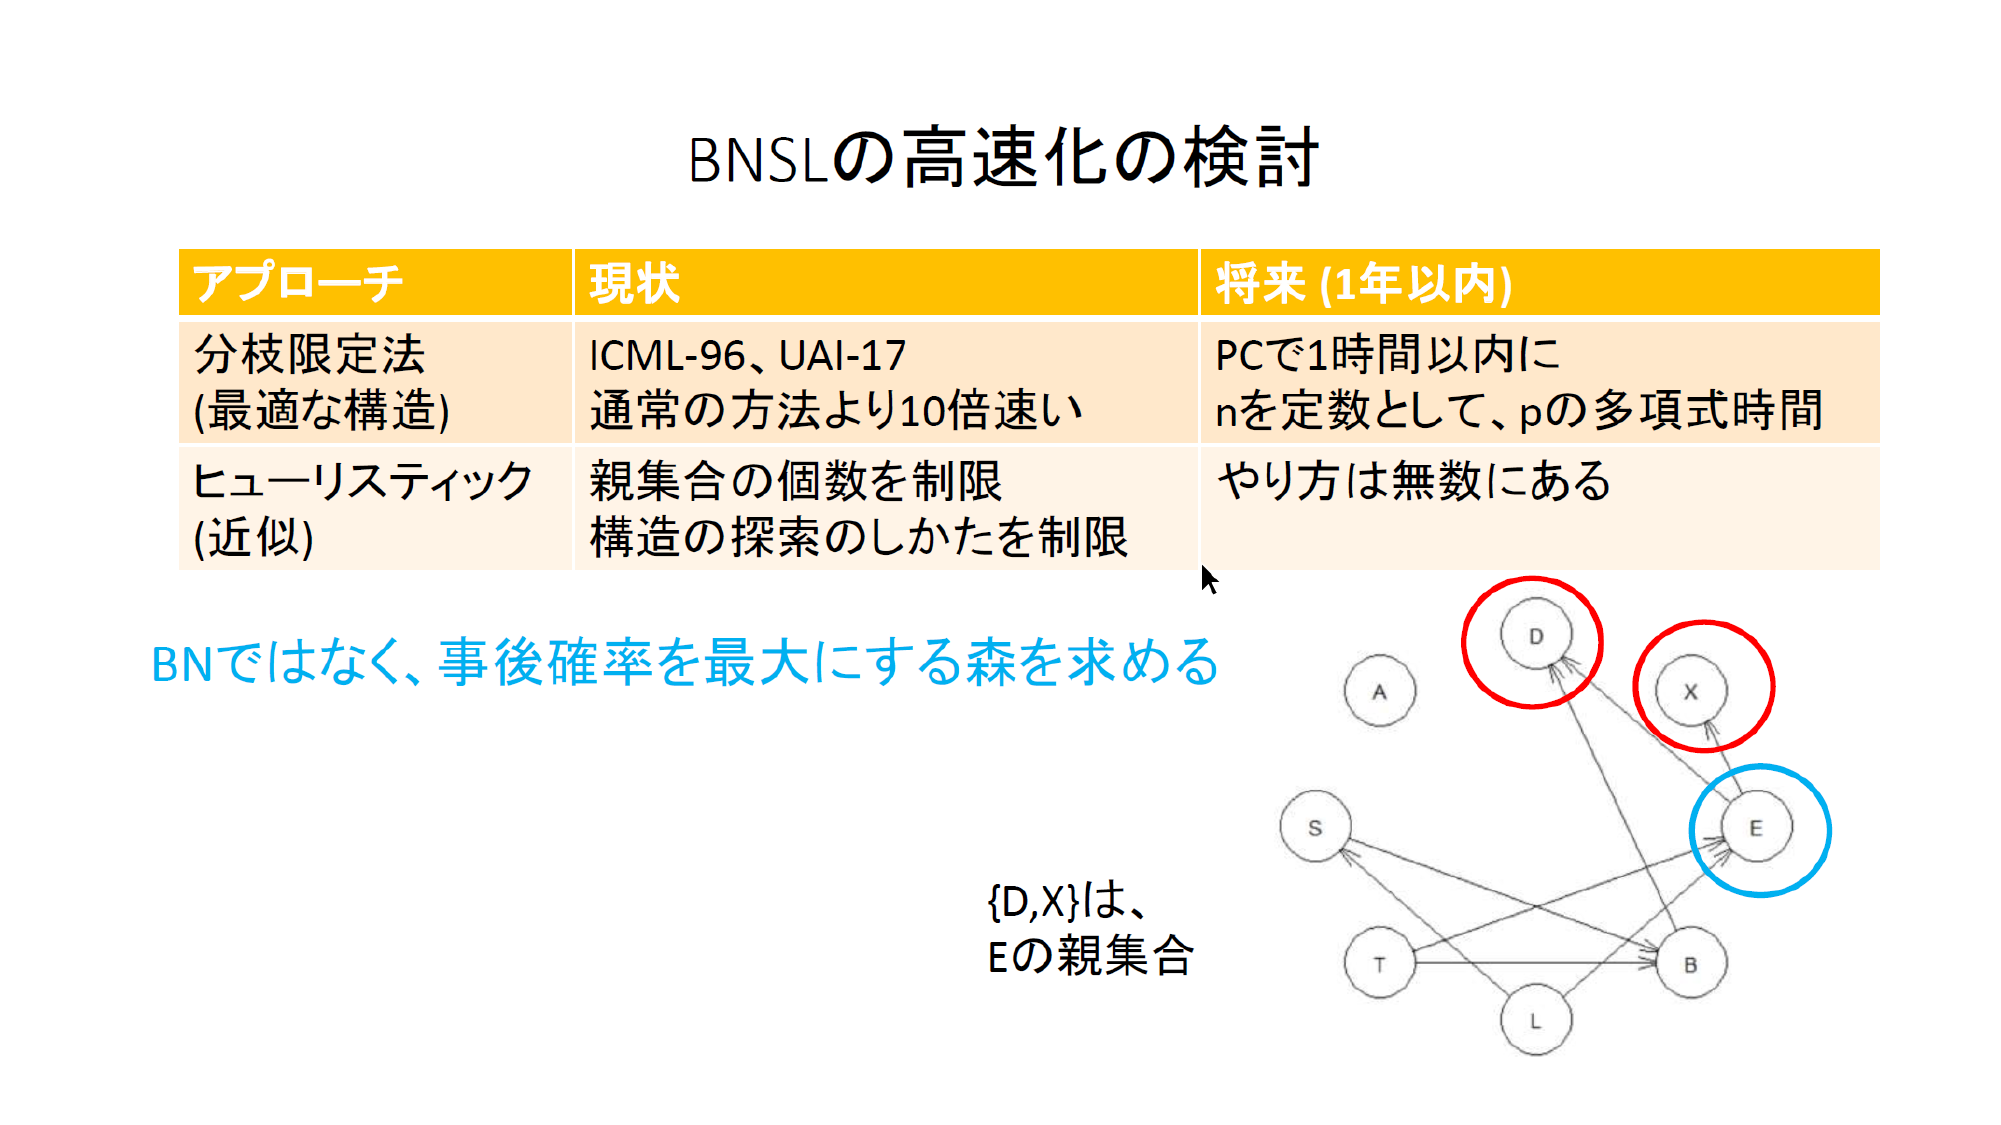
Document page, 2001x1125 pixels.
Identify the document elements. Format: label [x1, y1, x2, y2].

picture [119, 82, 1912, 1075]
